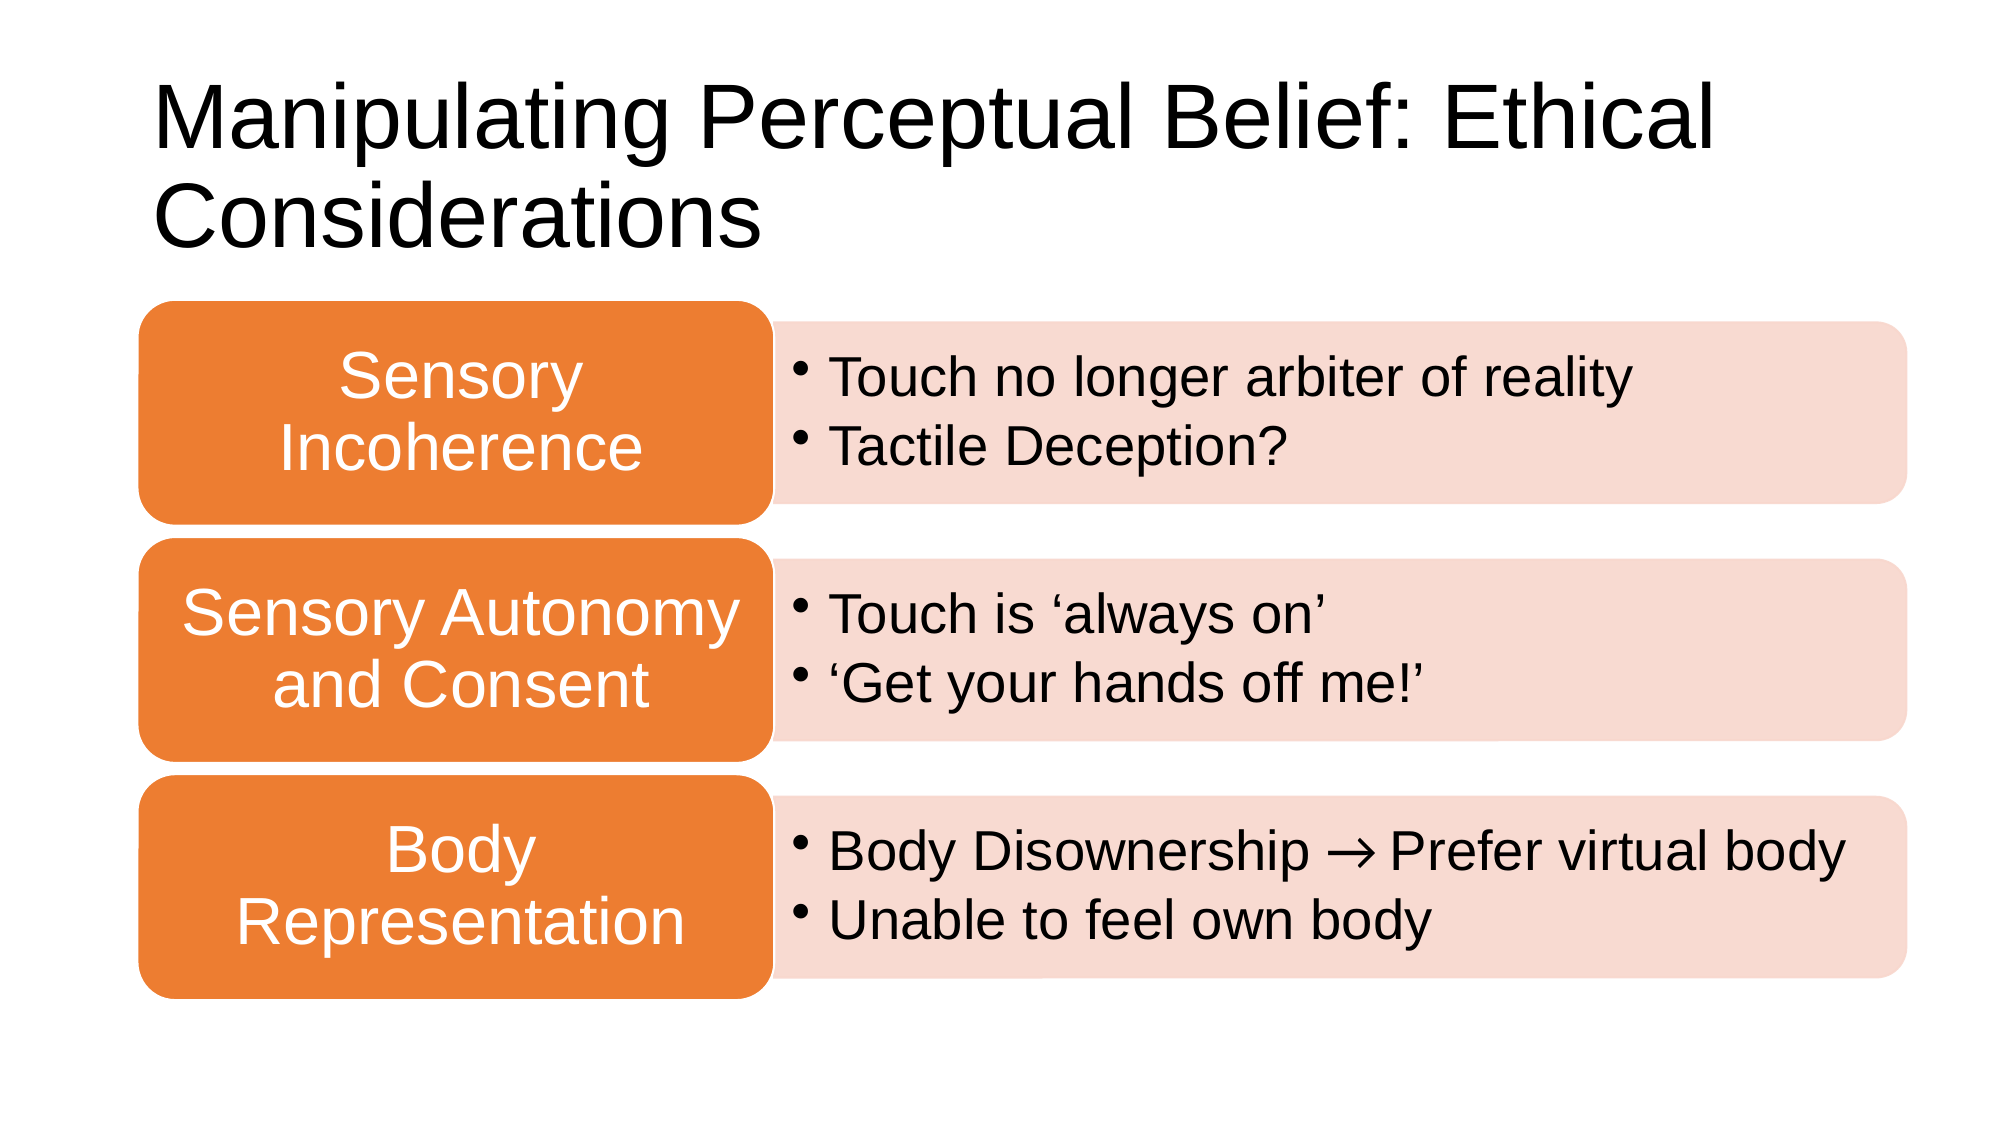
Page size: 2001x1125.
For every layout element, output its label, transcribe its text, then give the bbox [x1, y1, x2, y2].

title Manipulating Perceptual Belief: Ethical Considerations [137, 59, 1863, 278]
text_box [137, 299, 1907, 1001]
